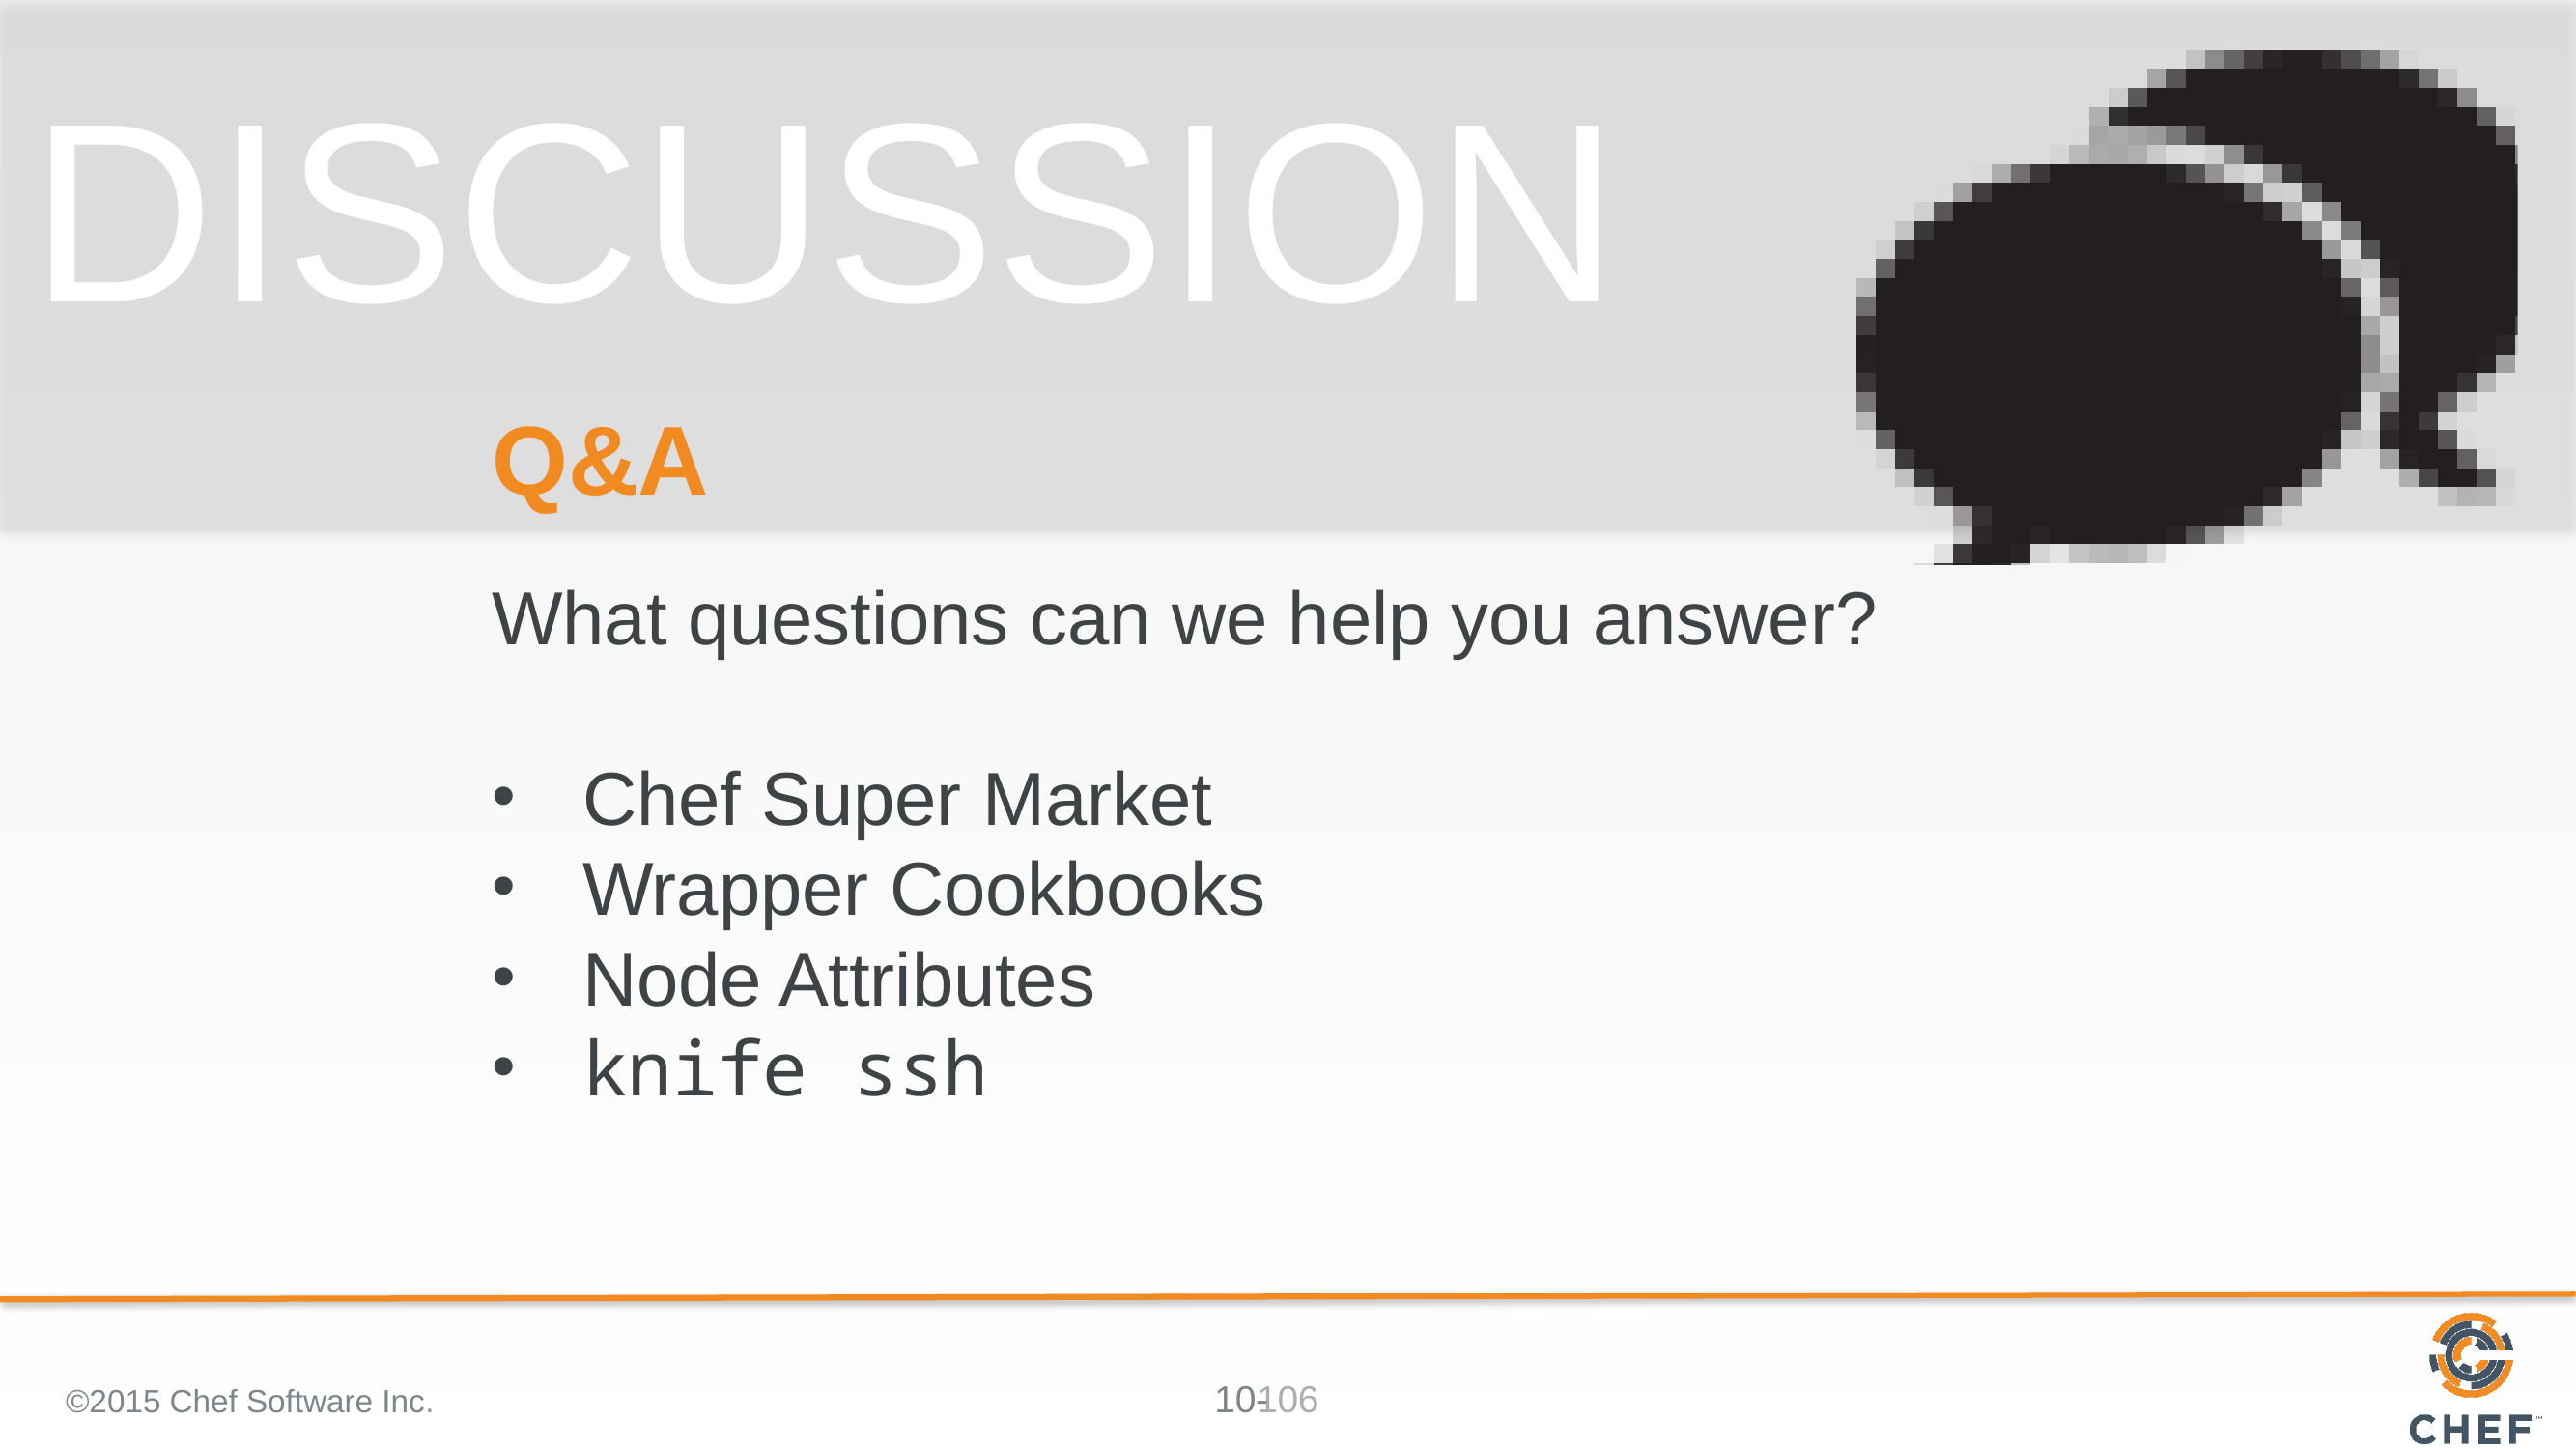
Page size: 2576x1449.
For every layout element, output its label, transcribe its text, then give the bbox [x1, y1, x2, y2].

picture [2399, 1297, 2550, 1449]
footer ©2015 Chef Software Inc. [51, 1359, 952, 1440]
slide_number 106 [998, 1359, 1578, 1437]
subtitle What questions can we help you answer? Chef Super Market Wrapper Cookbooks Node Attributes knife ssh [477, 554, 2217, 1194]
title Q&A [477, 395, 2217, 531]
